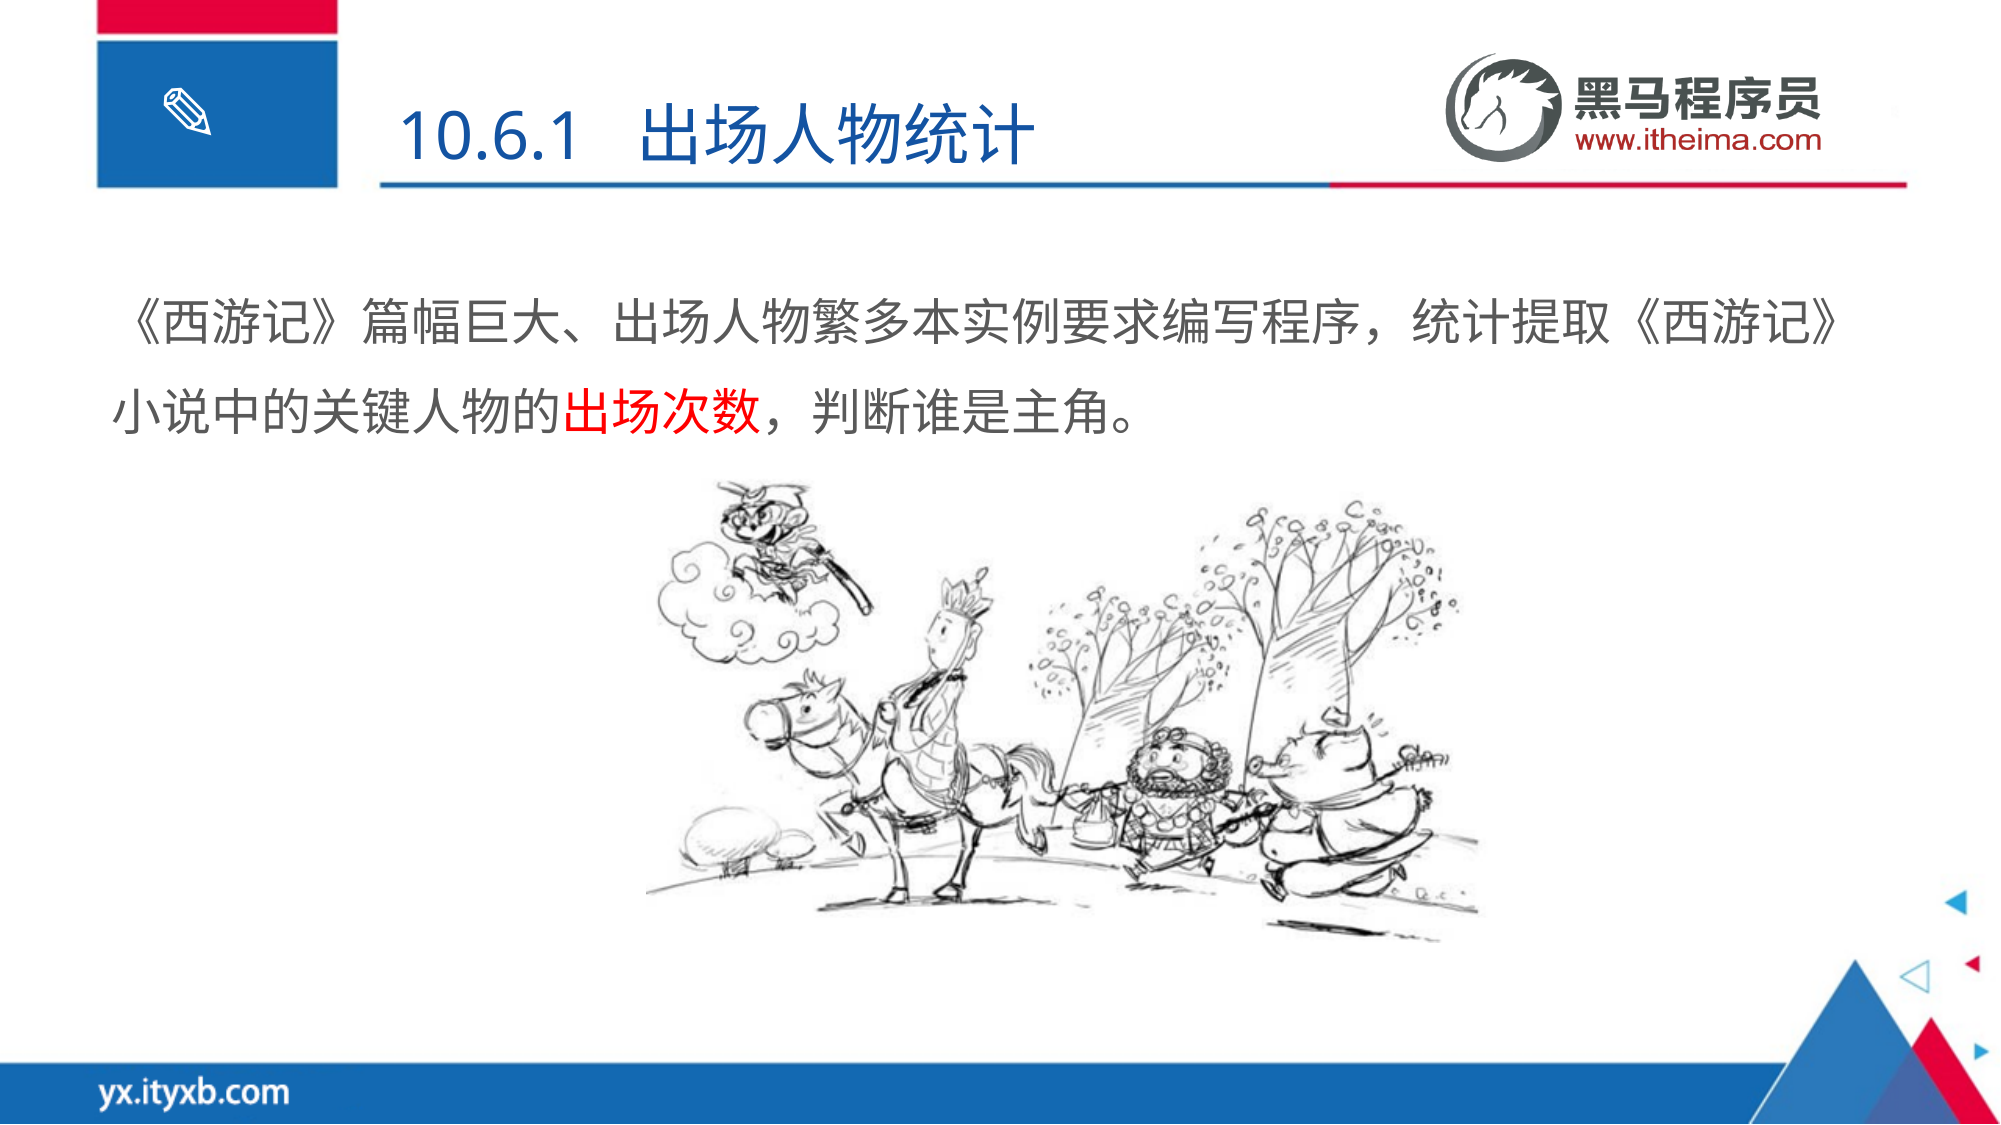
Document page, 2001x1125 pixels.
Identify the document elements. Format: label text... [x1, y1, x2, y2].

picture [0, 0, 2000, 1124]
text_box 《西游记》篇幅巨大、出场人物繁多本实例要求编写程序，统计提取《西游记》小说中的关键人物的出场次数，判断谁是主角。 [96, 253, 1901, 448]
text_box 10.6.1 出场人物统计 [382, 94, 1754, 182]
